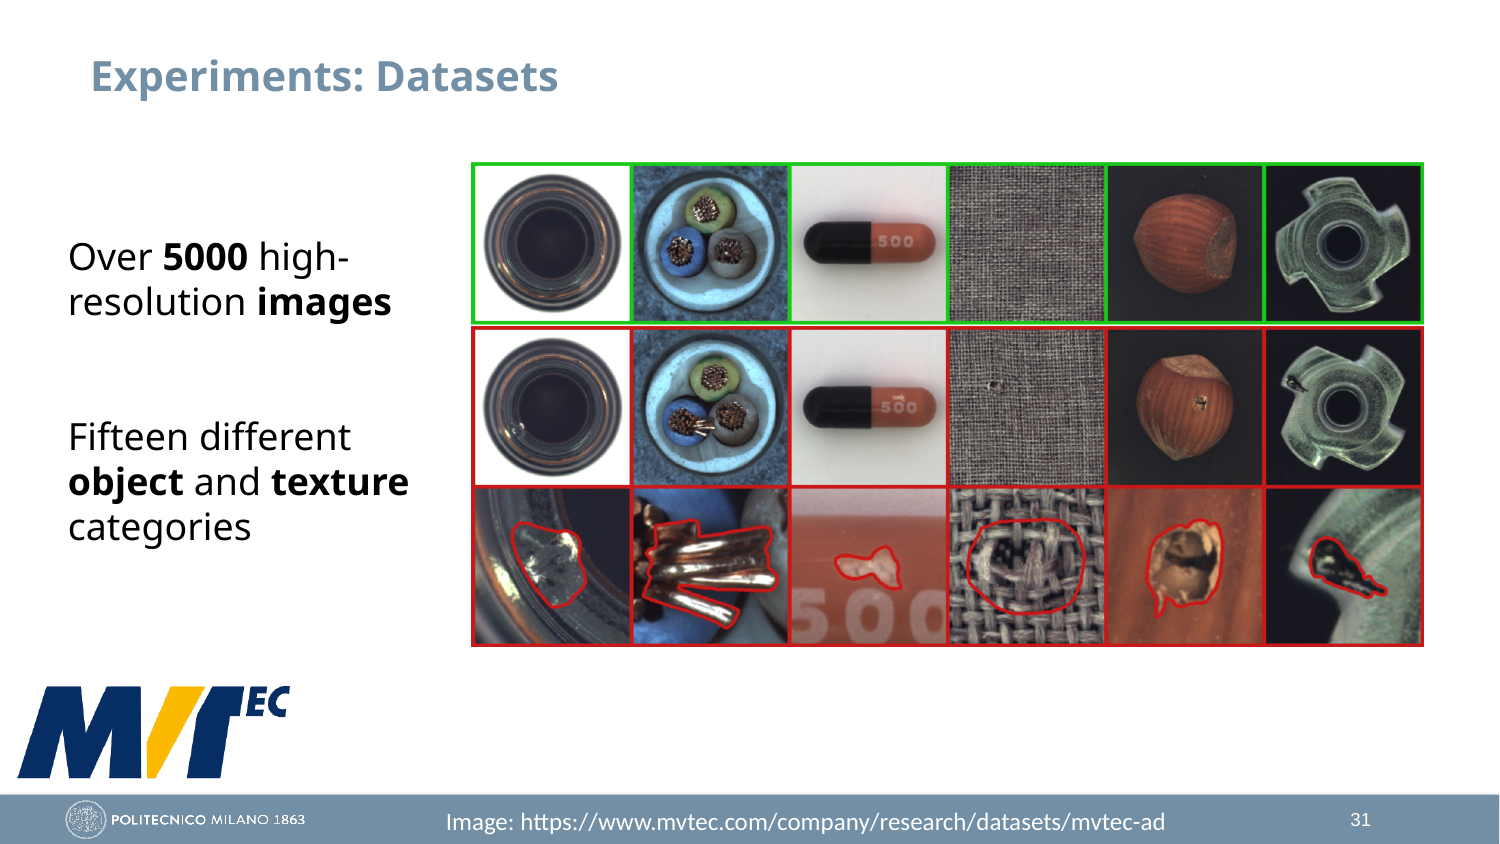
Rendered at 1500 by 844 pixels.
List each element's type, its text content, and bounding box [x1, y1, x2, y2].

text_box Over 5000 high-resolution images Fifteen different object and texture categories [53, 225, 432, 555]
picture [17, 602, 308, 844]
text_box Image: https://www.mvtec.com/company/research/datasets/mvtec-ad [430, 798, 1500, 843]
picture [470, 161, 1424, 647]
title Experiments: Datasets [75, 33, 1425, 115]
